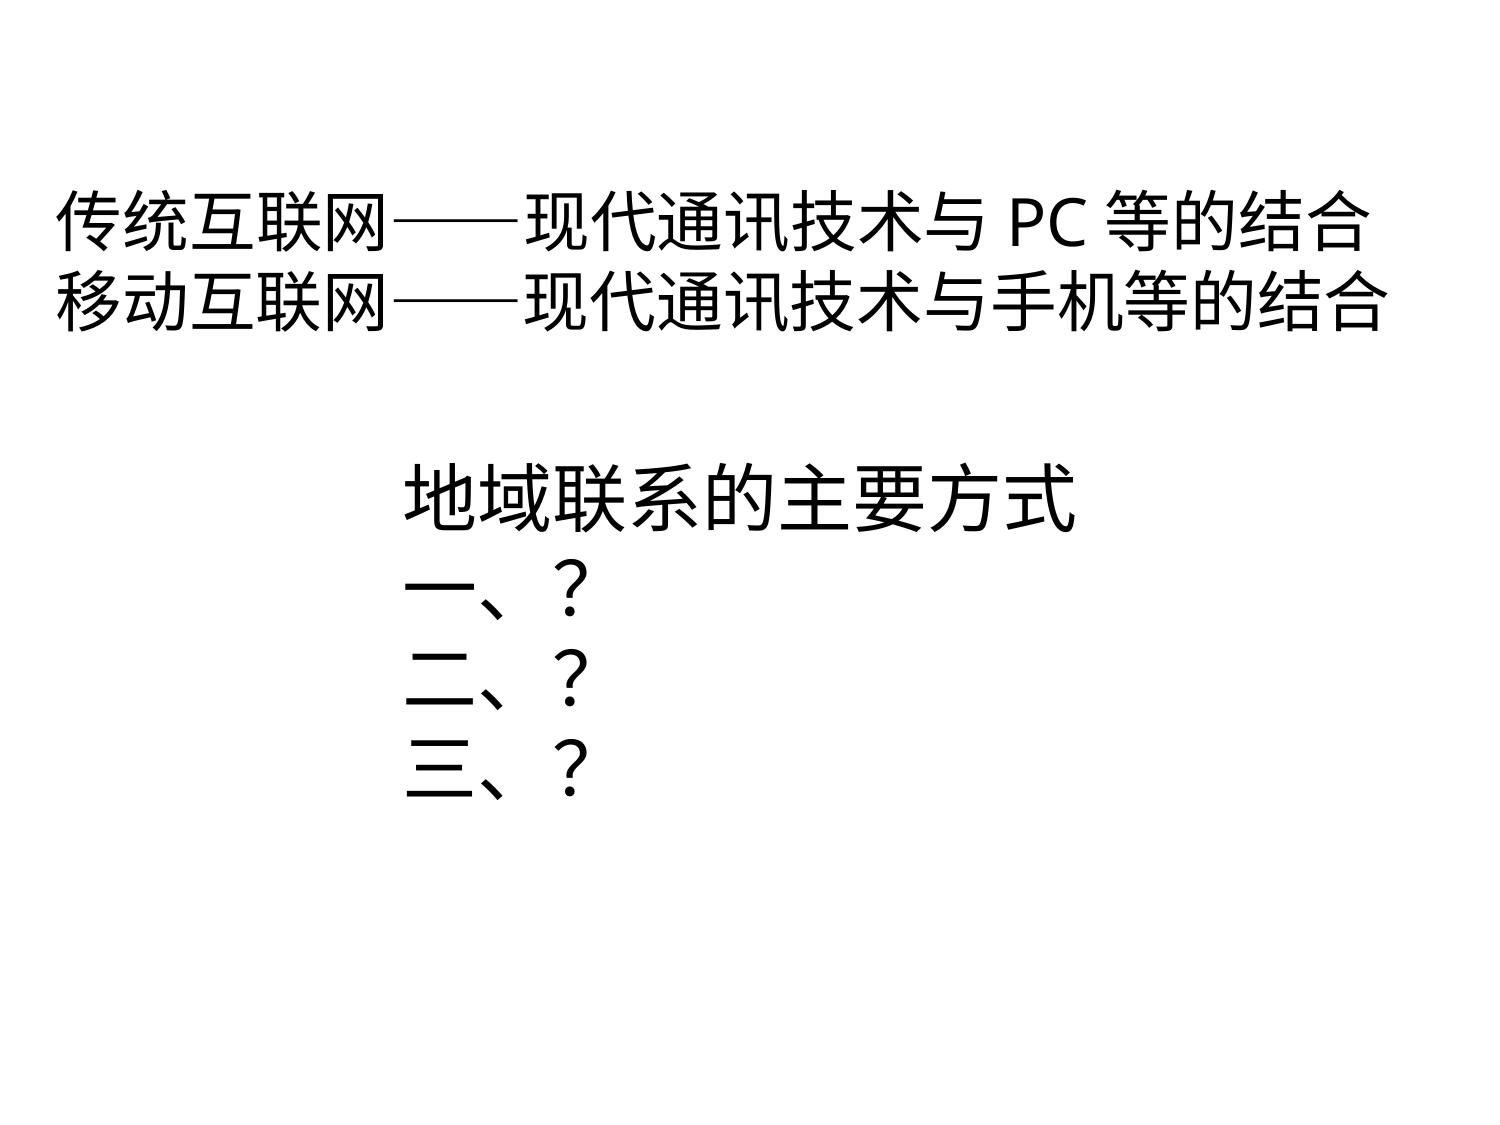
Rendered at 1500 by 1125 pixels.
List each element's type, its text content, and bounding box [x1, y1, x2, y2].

text_box 传统互联网——现代通讯技术与PC等的结合 移动互联网——现代通讯技术与手机等的结合 [41, 172, 1453, 428]
text_box 地域联系的主要方式 一、？ 二、？ 三、？ [387, 444, 1092, 820]
